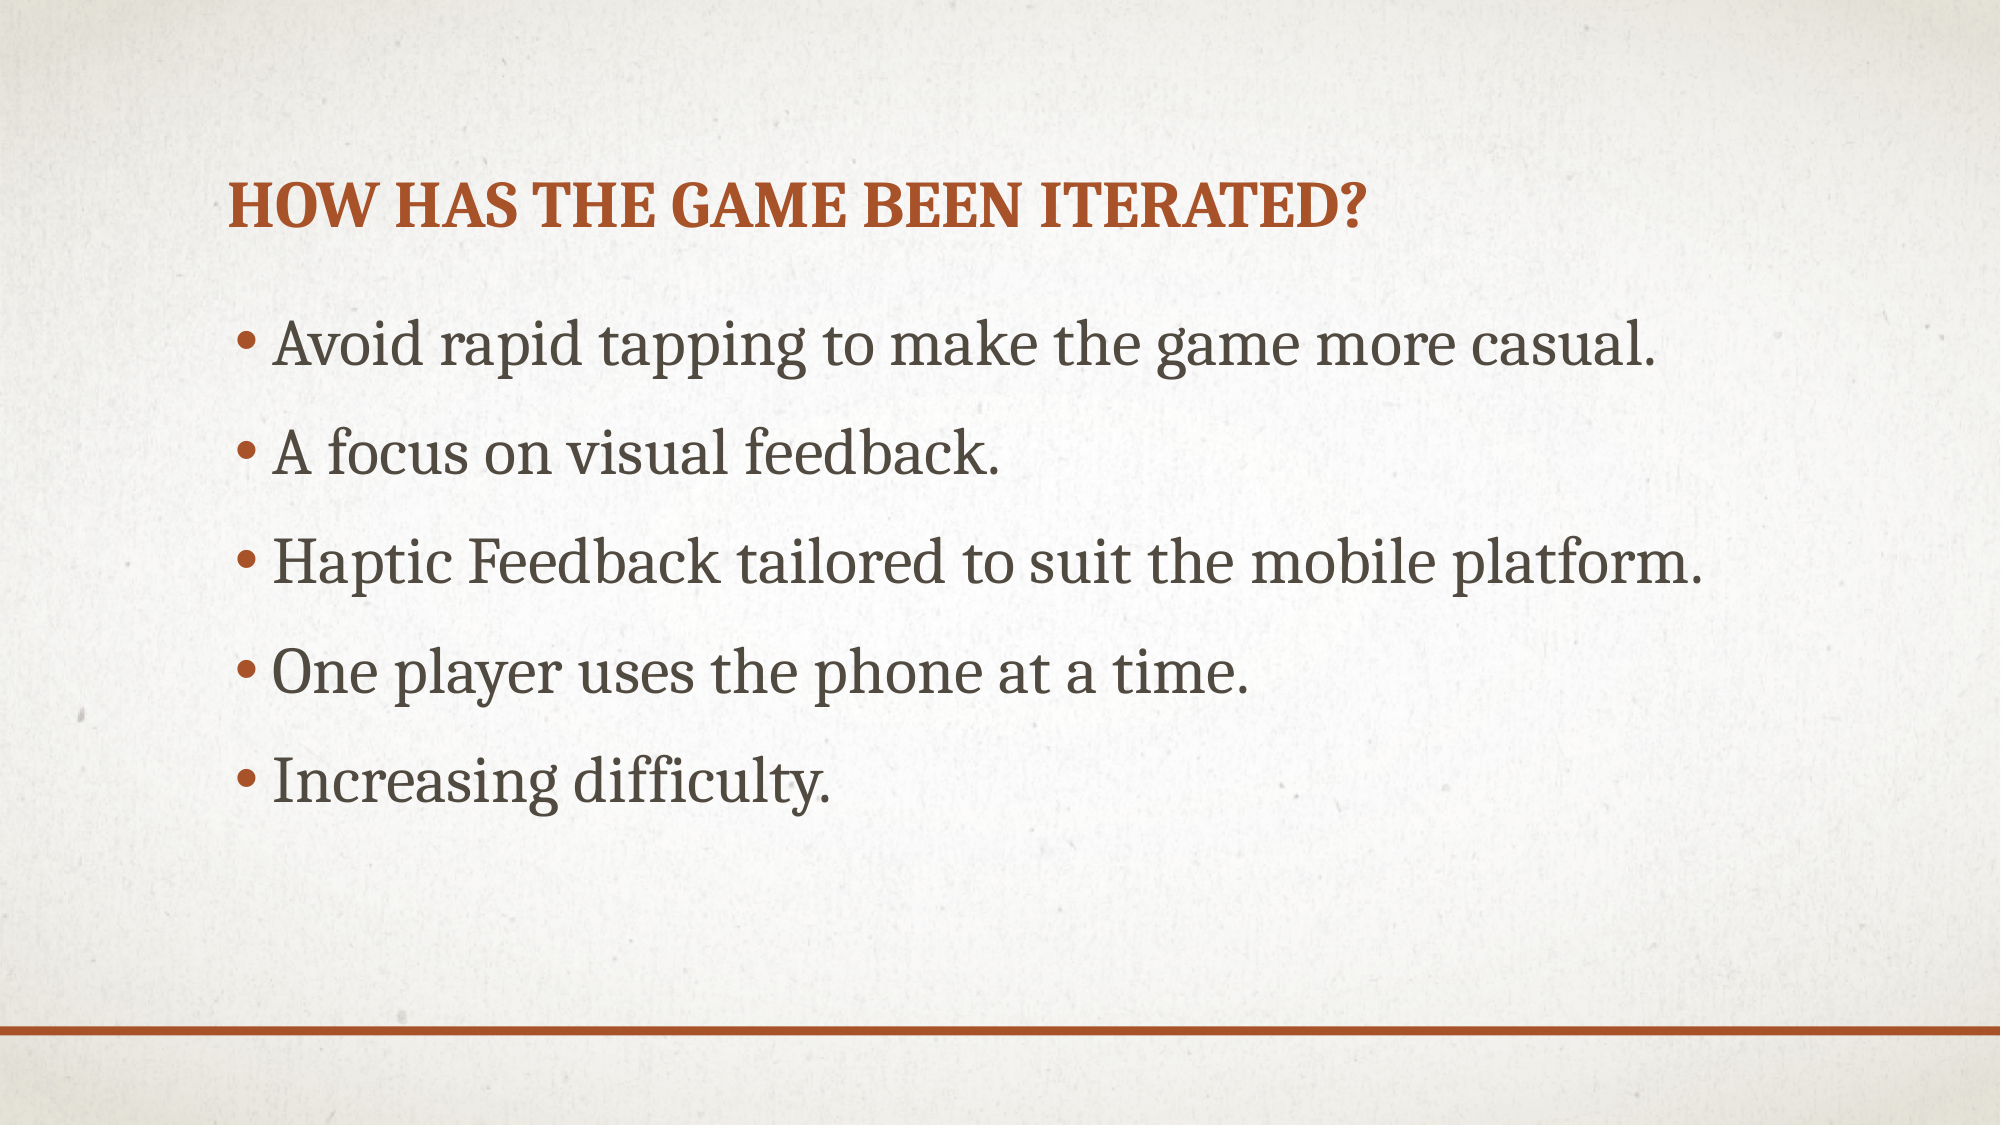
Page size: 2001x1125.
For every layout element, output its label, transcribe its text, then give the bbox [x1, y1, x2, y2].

picture [0, 0, 2001, 1125]
list Avoid rapid tapping to make the game more casual. A focus on visual feedback. Haptic Feedback tailored to suit the mobile platform. One player uses the phone at a time. Increasing difficulty. [212, 299, 1788, 975]
title How has the game been iterated? [212, 62, 1788, 250]
